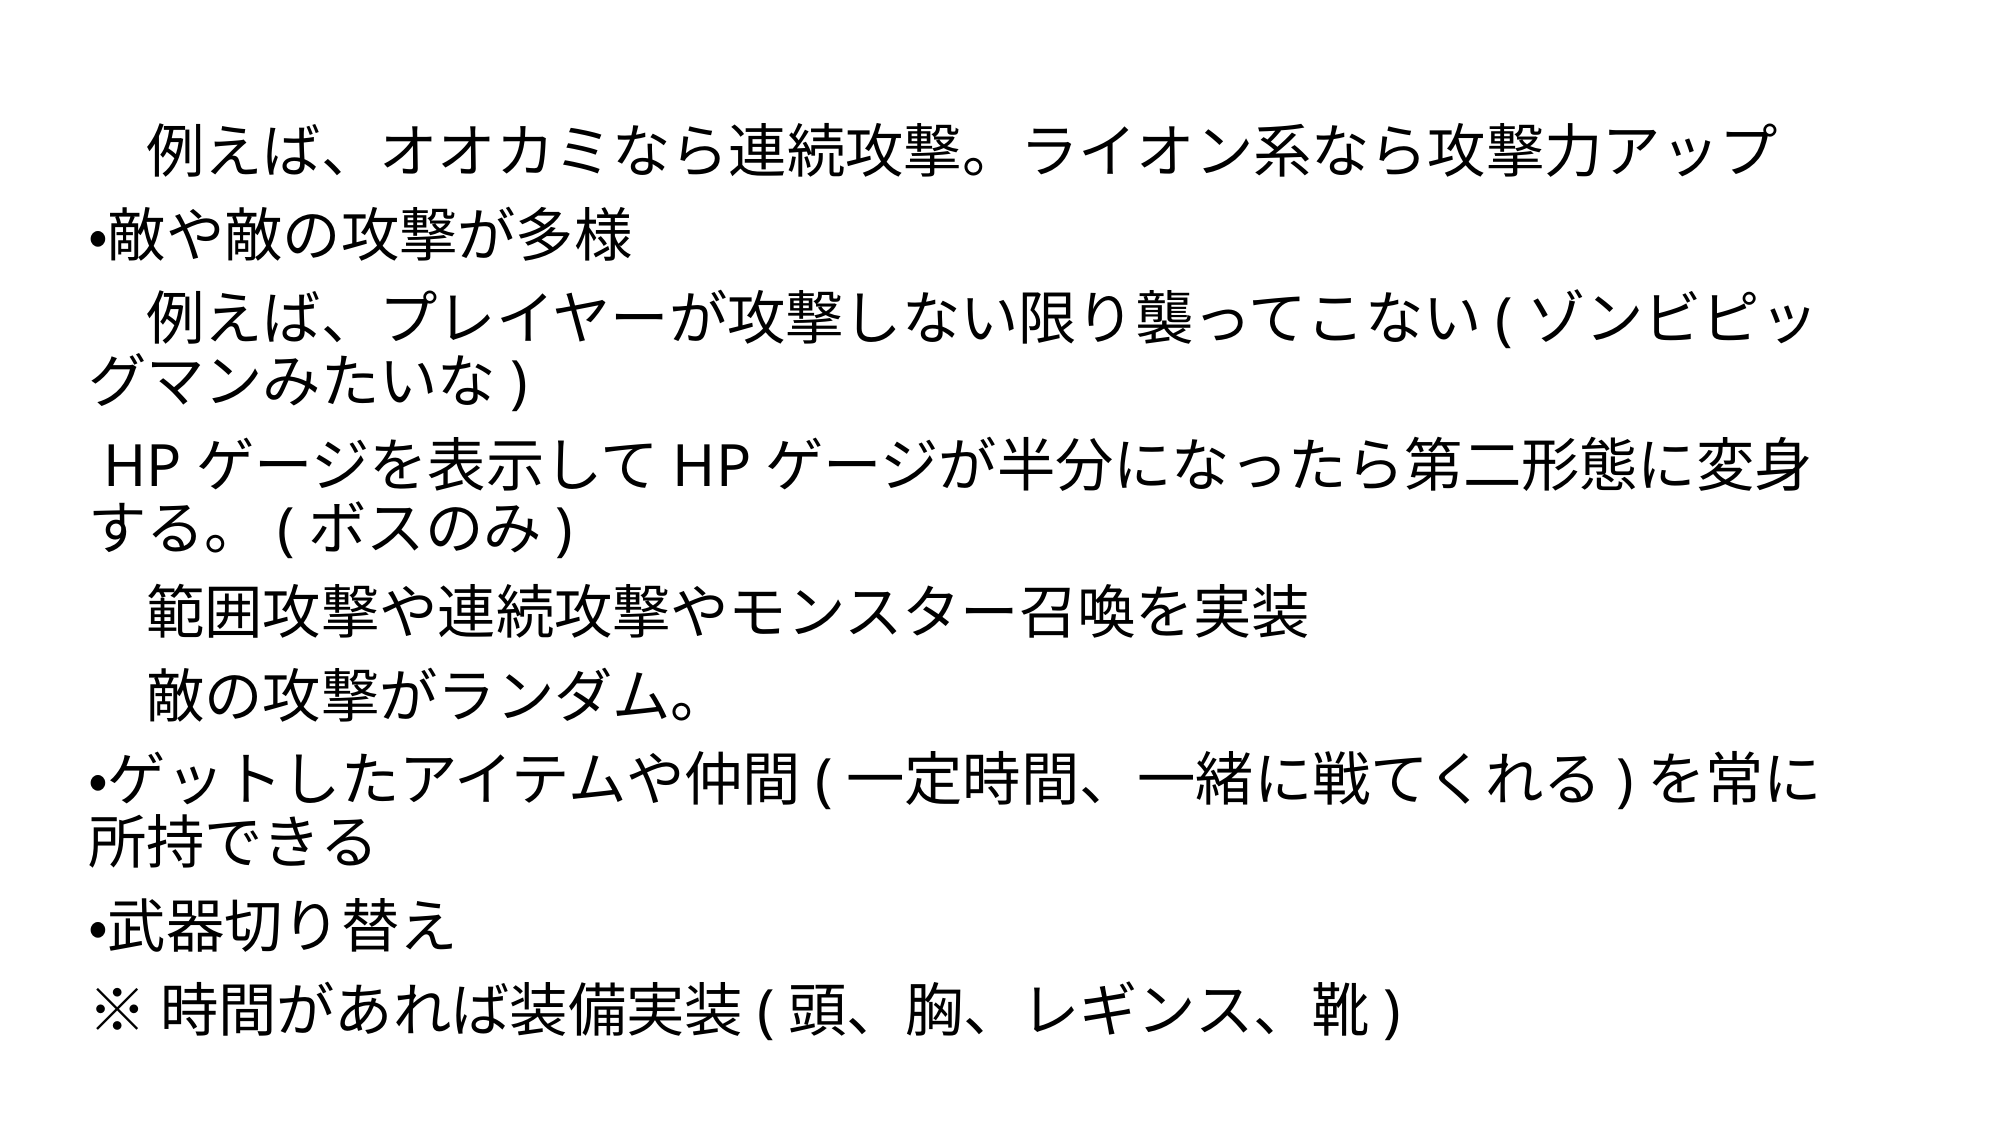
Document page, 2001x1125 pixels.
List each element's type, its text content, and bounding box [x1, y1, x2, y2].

text_box 例えば、オオカミなら連続攻撃。ライオン系なら攻撃力アップ ・敵や敵の攻撃が多様 例えば、プレイヤーが攻撃しない限り襲ってこない(ゾンビピッグマンみたいな) HPゲージを表示してHPゲージが半分になったら第二形態に変身する。(ボスのみ) 範囲攻撃や連続攻撃やモンスター召喚を実装 敵の攻撃がランダム。 ・ゲットしたアイテムや仲間(一定時間、一緒に戦てくれる)を常に所持できる ・武器切り替え ※時間があれば装備実装(頭、胸、レギンス、靴) [73, 114, 1872, 1052]
